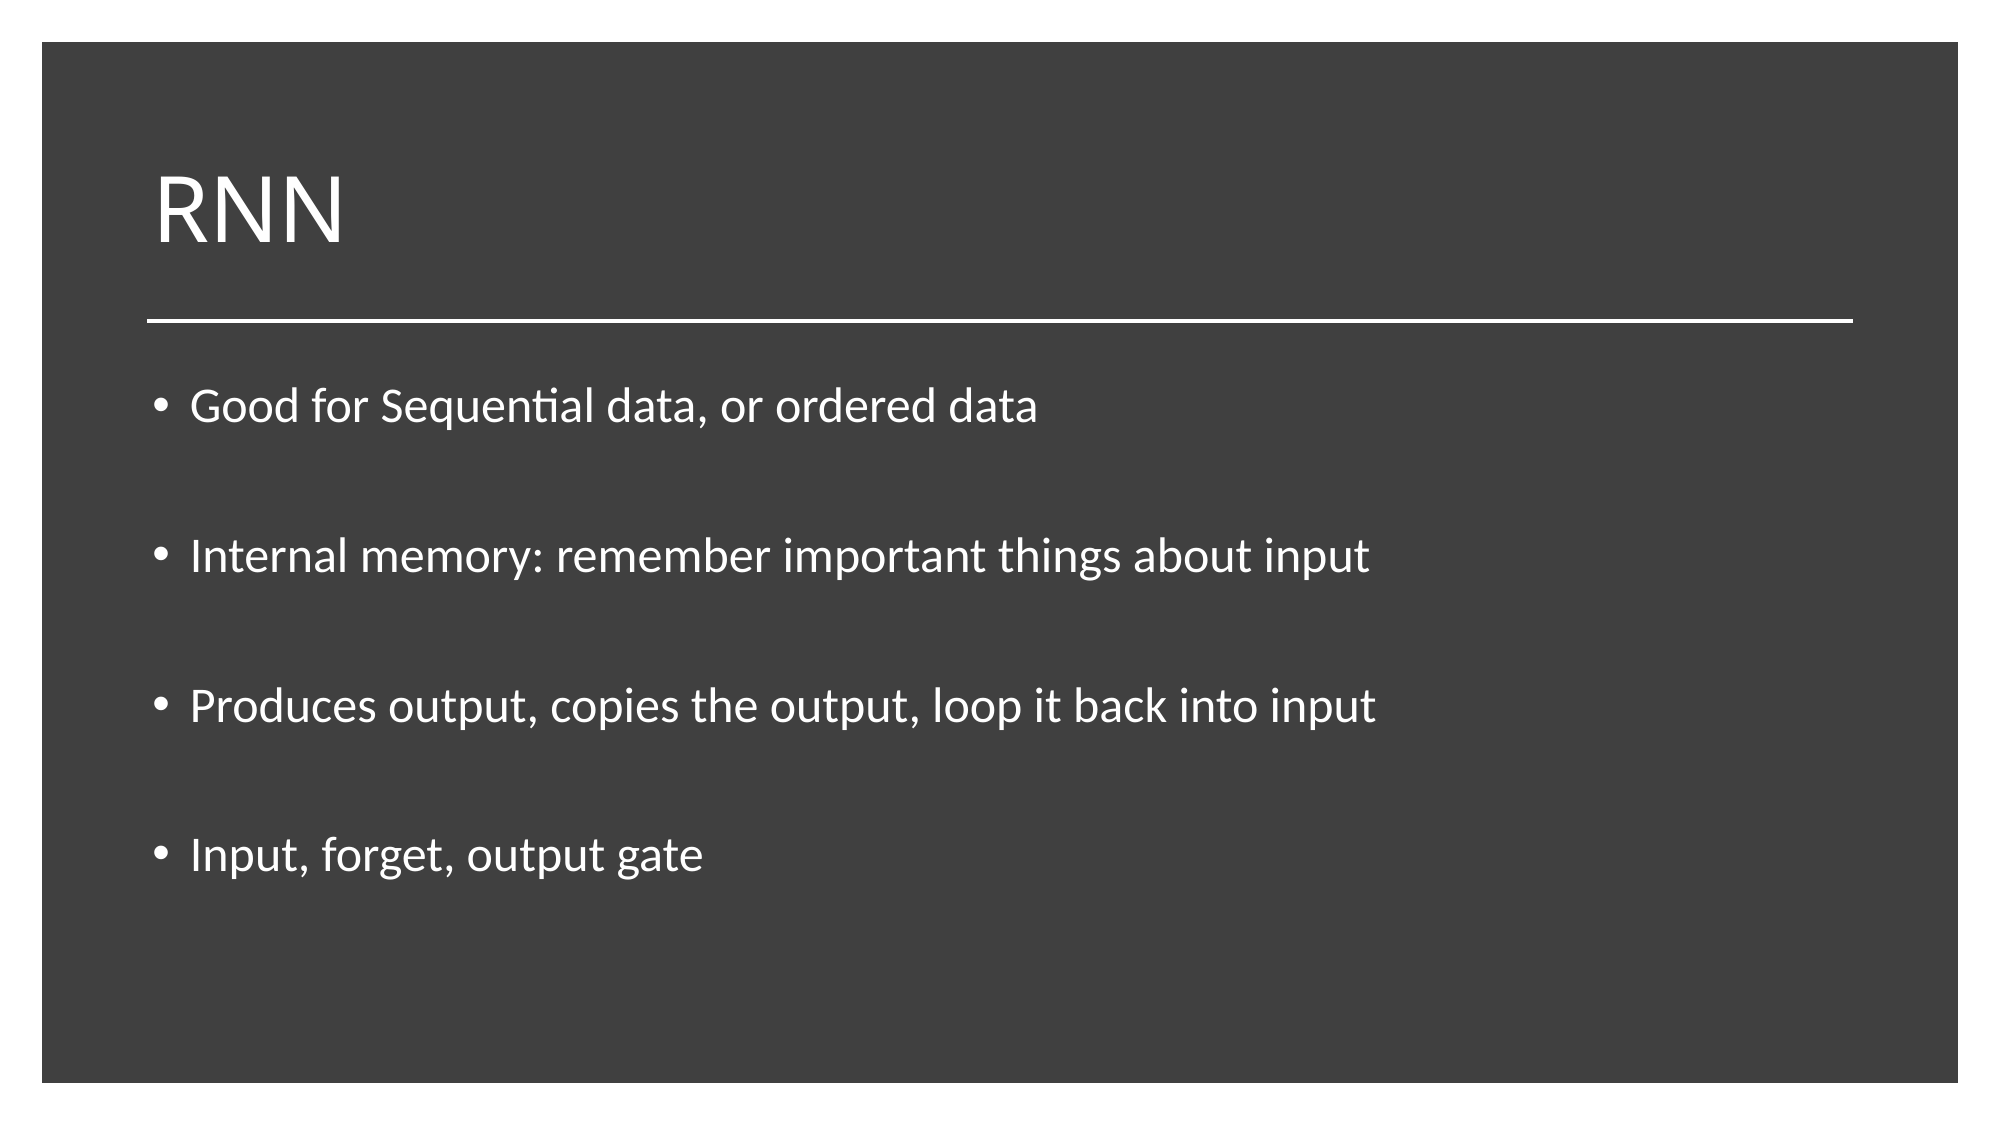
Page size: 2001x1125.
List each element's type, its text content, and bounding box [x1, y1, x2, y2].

list Good for Sequential data, or ordered data Internal memory: remember important things about input Produces output, copies the output, loop it back into input Input, forget, output gate [137, 372, 1863, 973]
title RNN [137, 103, 1863, 322]
text_box [52, 51, 1948, 1073]
